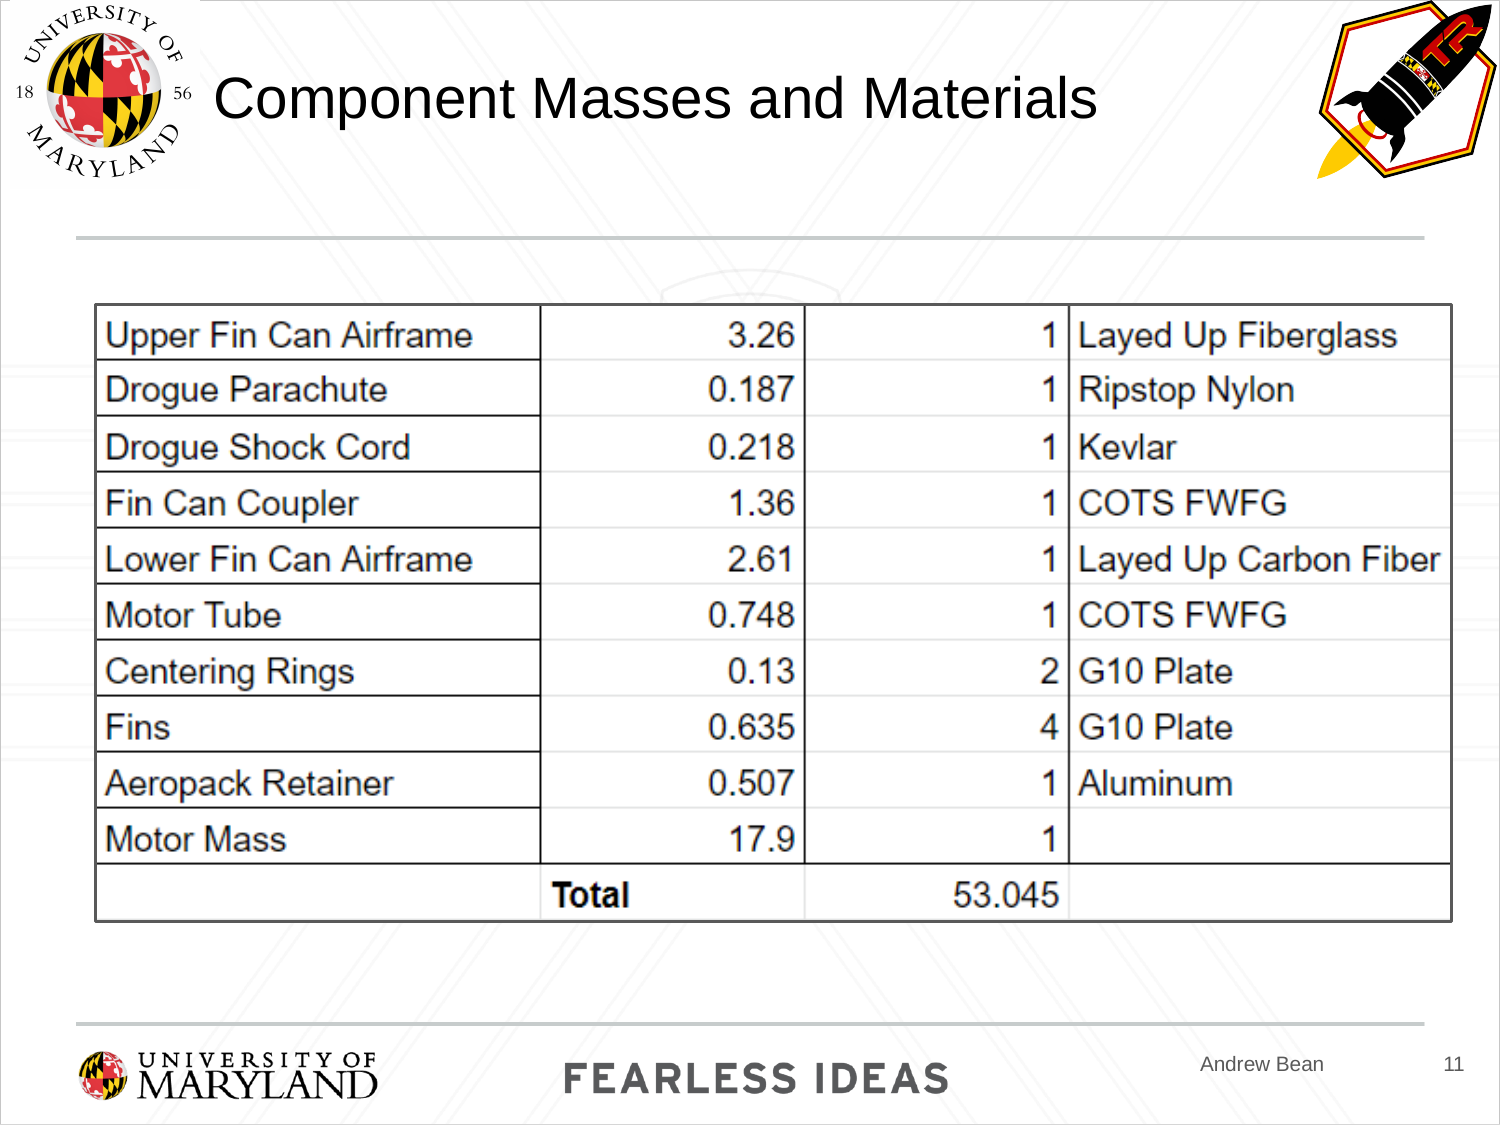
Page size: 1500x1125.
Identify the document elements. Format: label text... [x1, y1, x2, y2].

slide_number Andrew Bean [1185, 1029, 1430, 1097]
picture [0, 0, 1500, 1125]
slide_number 11 [1389, 1019, 1480, 1106]
title Component Masses and Materials [199, 45, 1422, 171]
